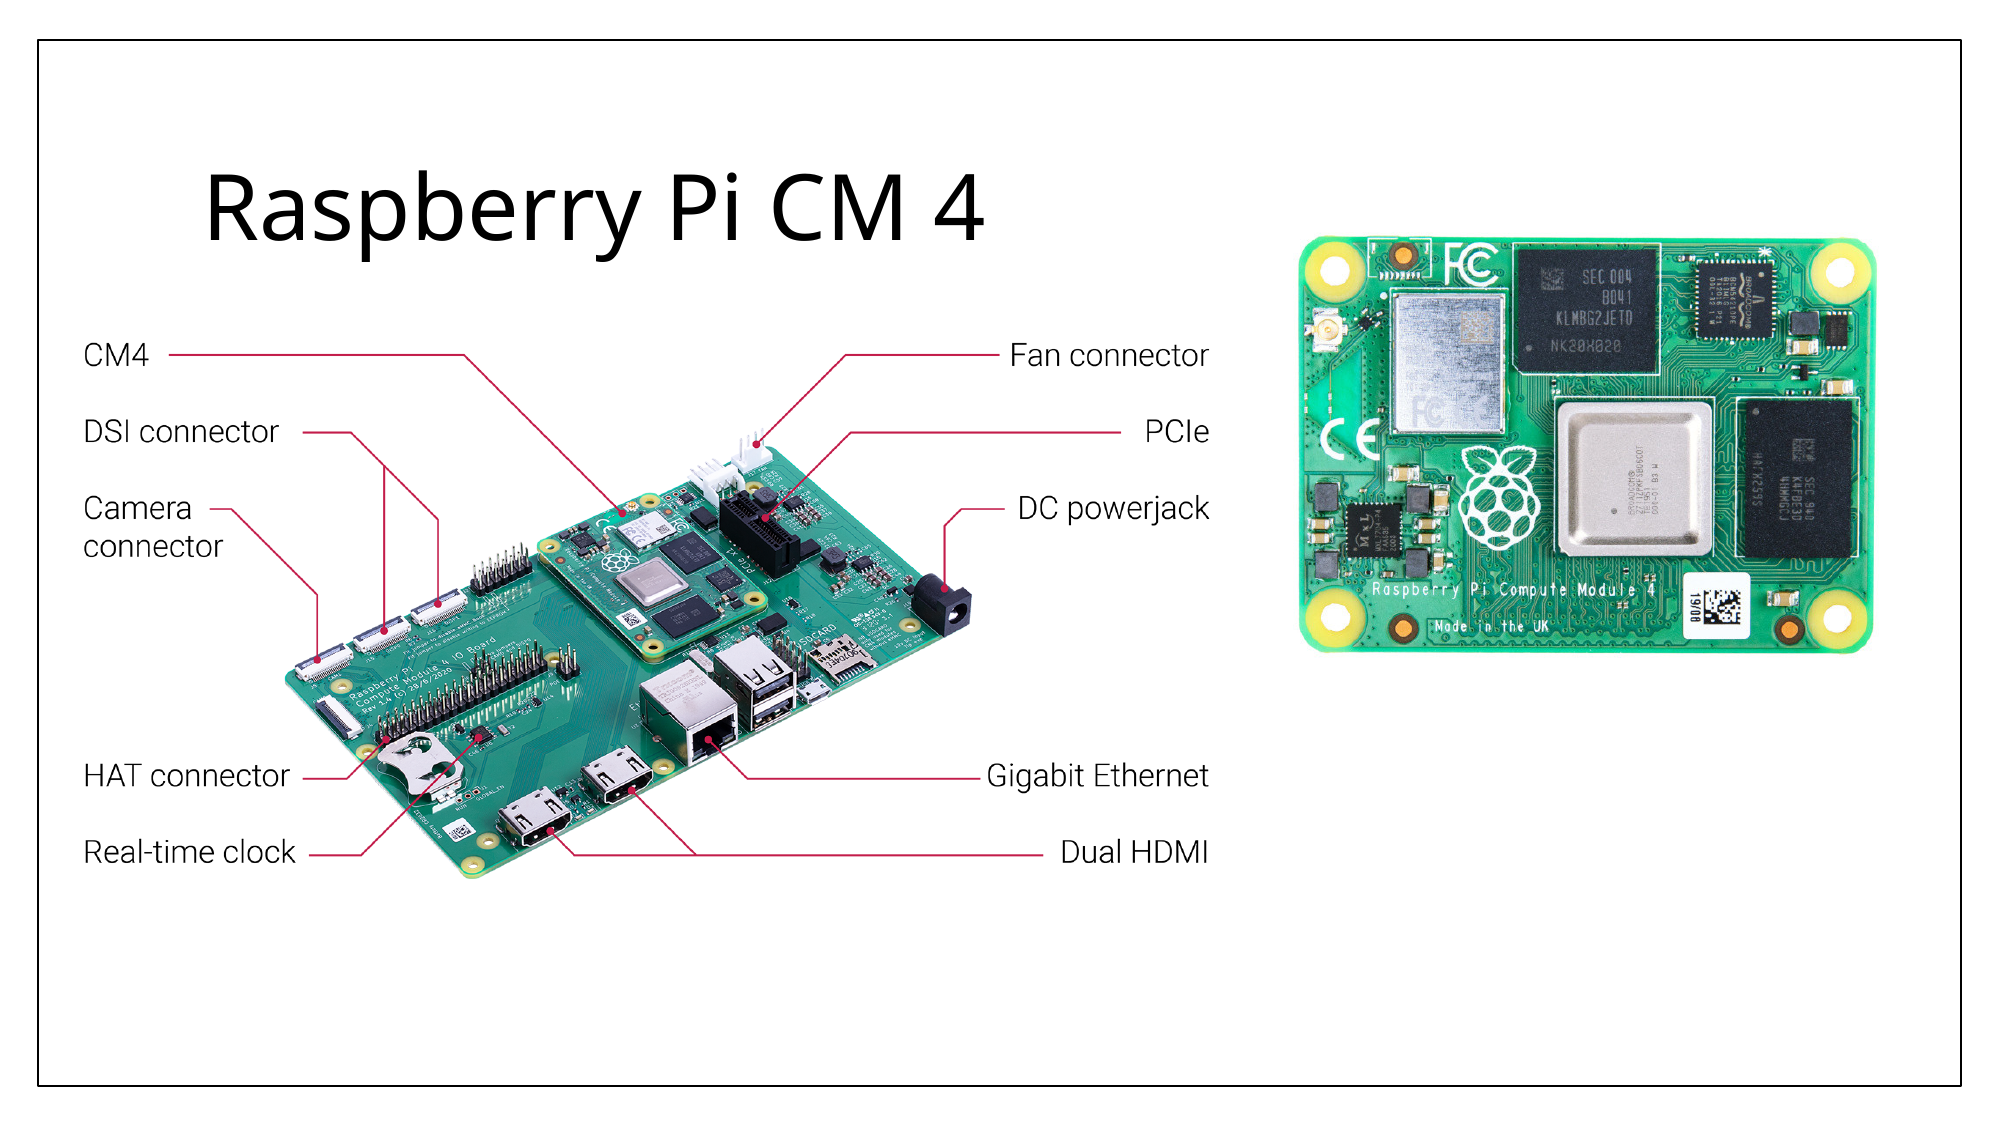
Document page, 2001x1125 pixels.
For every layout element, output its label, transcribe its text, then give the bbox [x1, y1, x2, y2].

picture [1236, 99, 1935, 798]
title Raspberry Pi CM 4 [187, 99, 1235, 292]
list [35, 294, 1257, 982]
